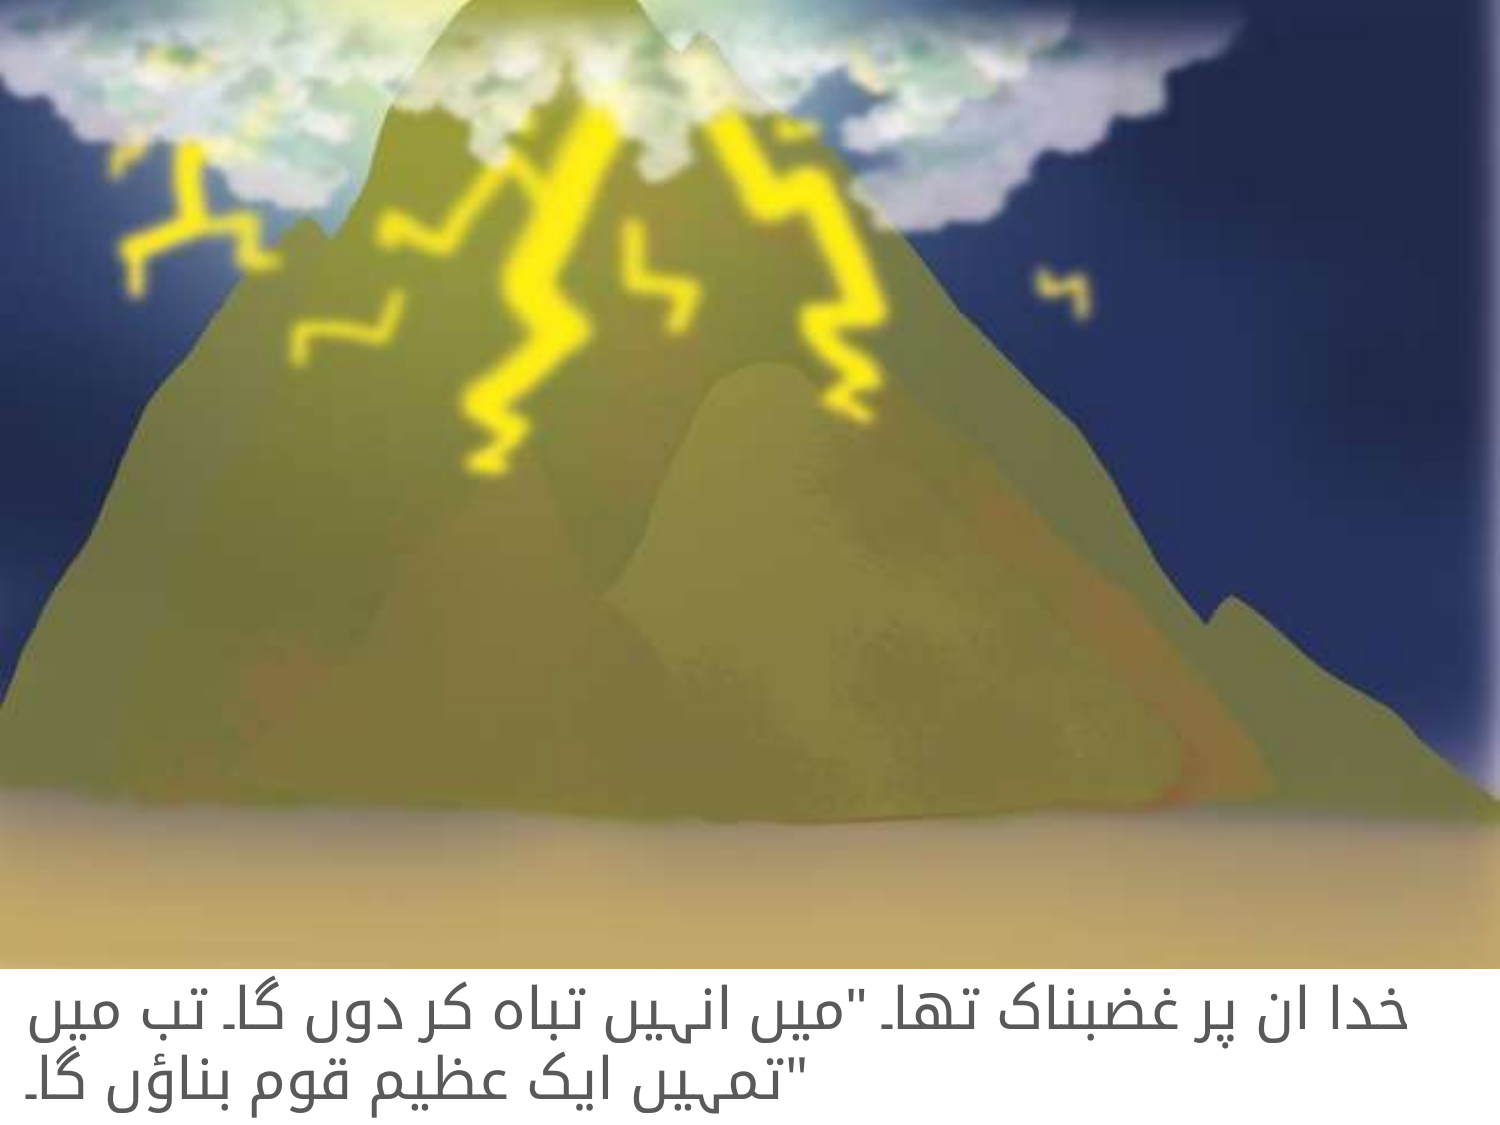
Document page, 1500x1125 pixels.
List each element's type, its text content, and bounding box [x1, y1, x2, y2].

text_box خدا ان پر غضبناک تھا۔ "میں انہیں تباہ کر دوں گا۔ تب میں تمہیں ایک عظیم قوم بناؤں گا۔" [11, 975, 1498, 1119]
picture [0, 0, 1500, 969]
